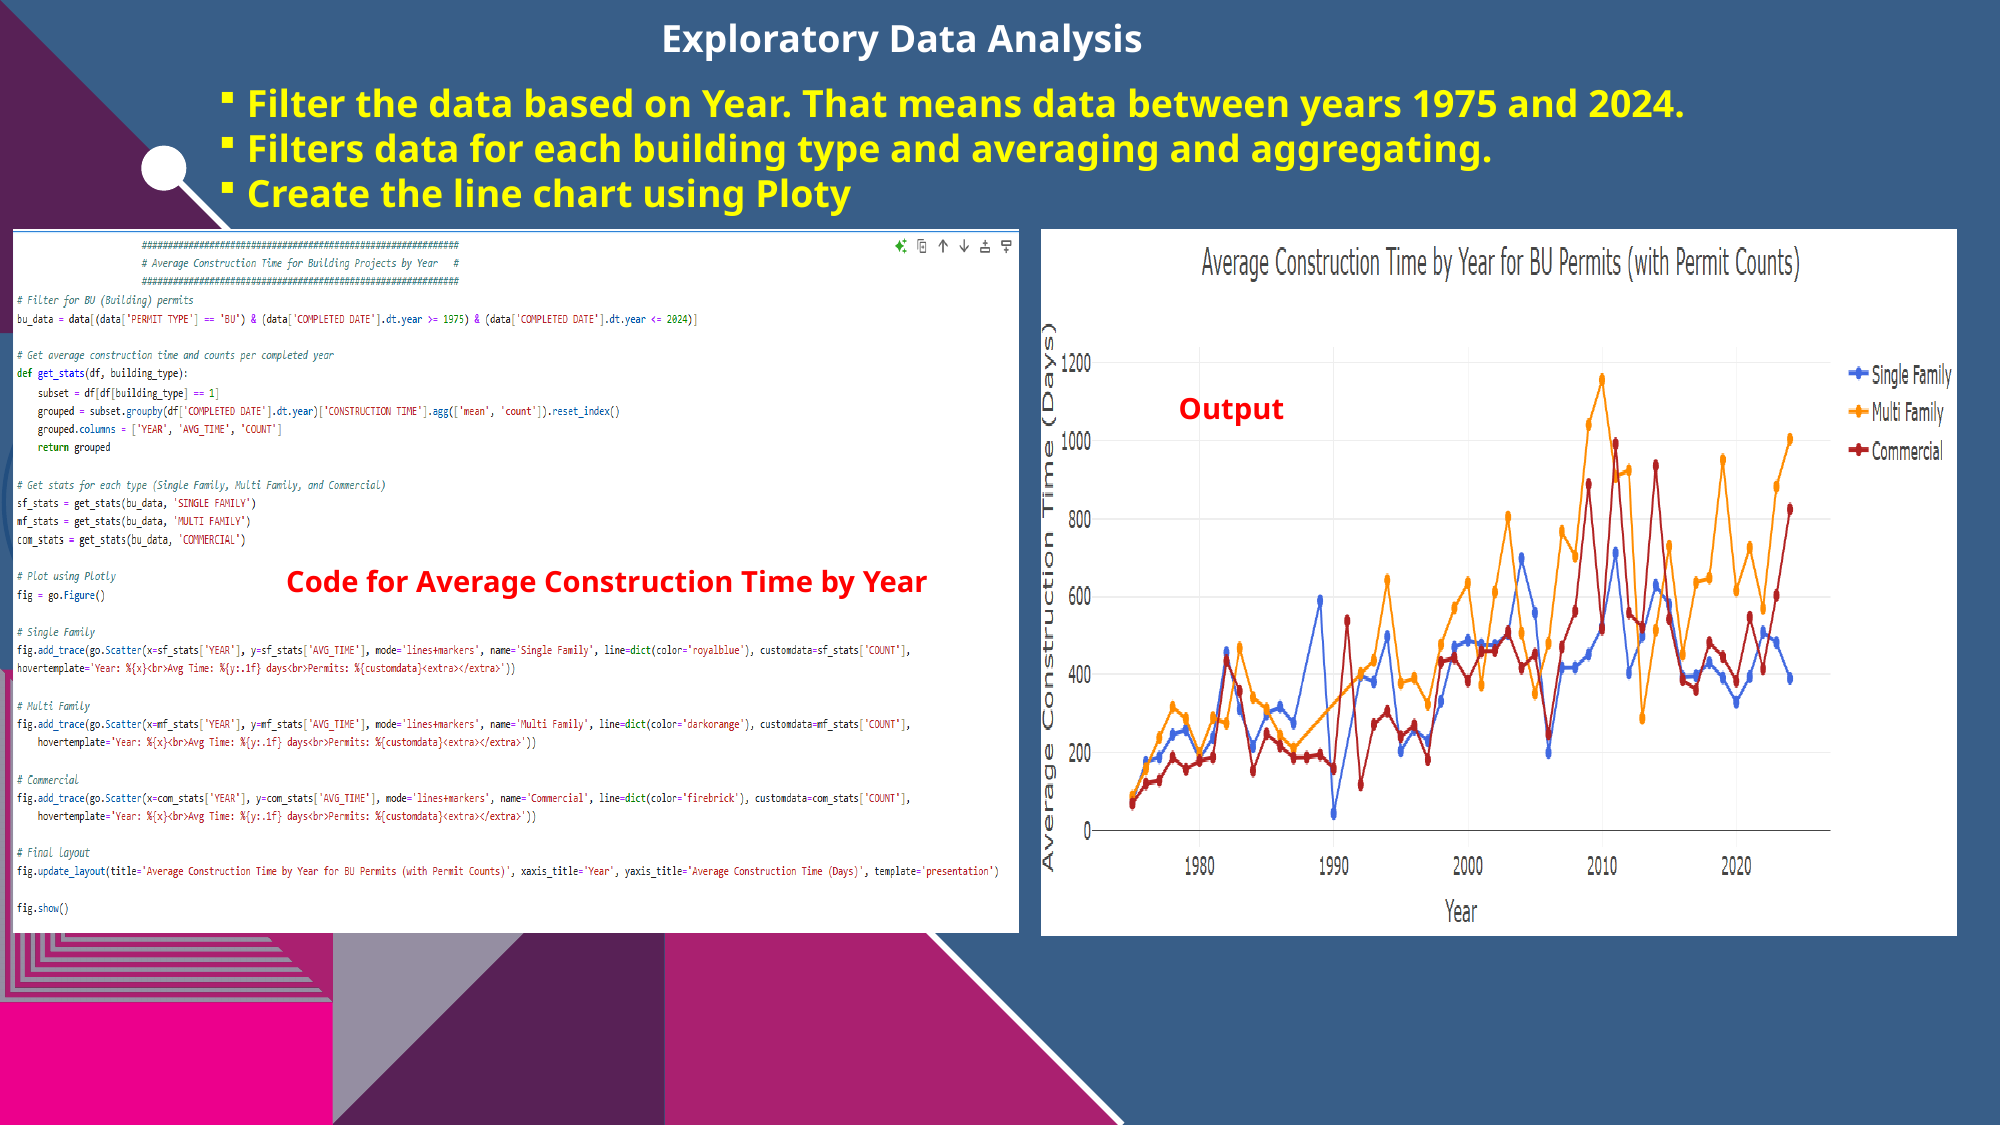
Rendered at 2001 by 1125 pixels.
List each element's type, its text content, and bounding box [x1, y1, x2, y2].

text_box Exploratory Data Analysis [646, 7, 1241, 67]
picture [1041, 229, 1957, 936]
text_box Filter the data based on Year. That means data between years 1975 and 2024. Filters data for each building type and averaging and aggregating. Create the line chart using Ploty [204, 72, 1957, 223]
picture [0, 229, 1019, 1002]
